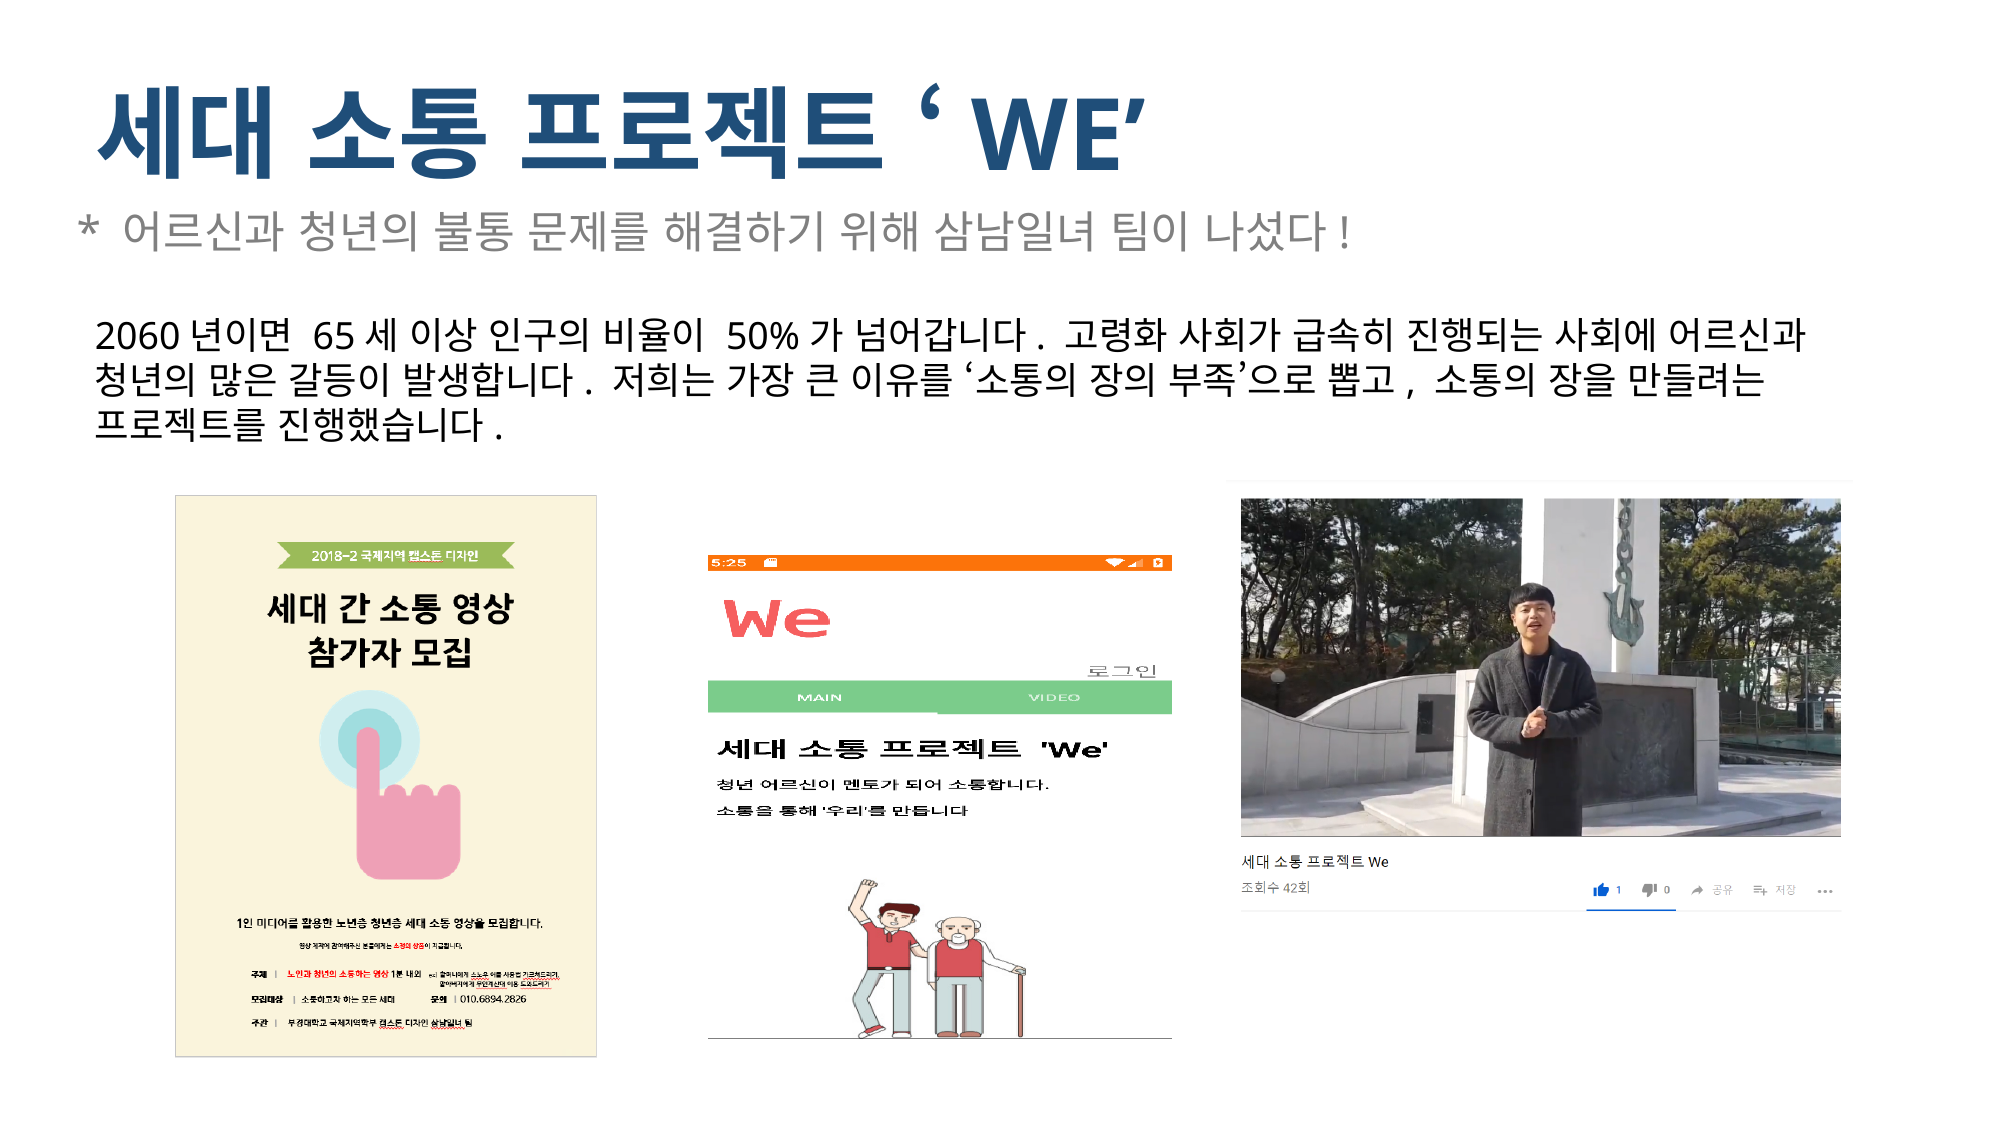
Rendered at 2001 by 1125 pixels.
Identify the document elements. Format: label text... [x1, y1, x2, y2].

picture [1226, 480, 1853, 922]
list * 어르신과 청년의 불통 문제를 해결하기 위해 삼남일녀 팀이 나섰다! [0, 203, 1714, 267]
text_box 2060년이면 65세 이상 인구의 비율이 50%가 넘어갑니다. 고령화 사회가 급속히 진행되는 사회에 어르신과 청년의 많은 갈등이 발생합니다. 저희는 가장 큰 이유를 ‘소통의 장의 부족’으로 뽑고, 소통의 장을 만들려는 프로젝트를 진행했습니다. [80, 304, 1930, 455]
picture [175, 495, 597, 1058]
list 세대 소통 프로젝트 ‘WE’ [80, 75, 2000, 202]
picture [708, 555, 1172, 1039]
